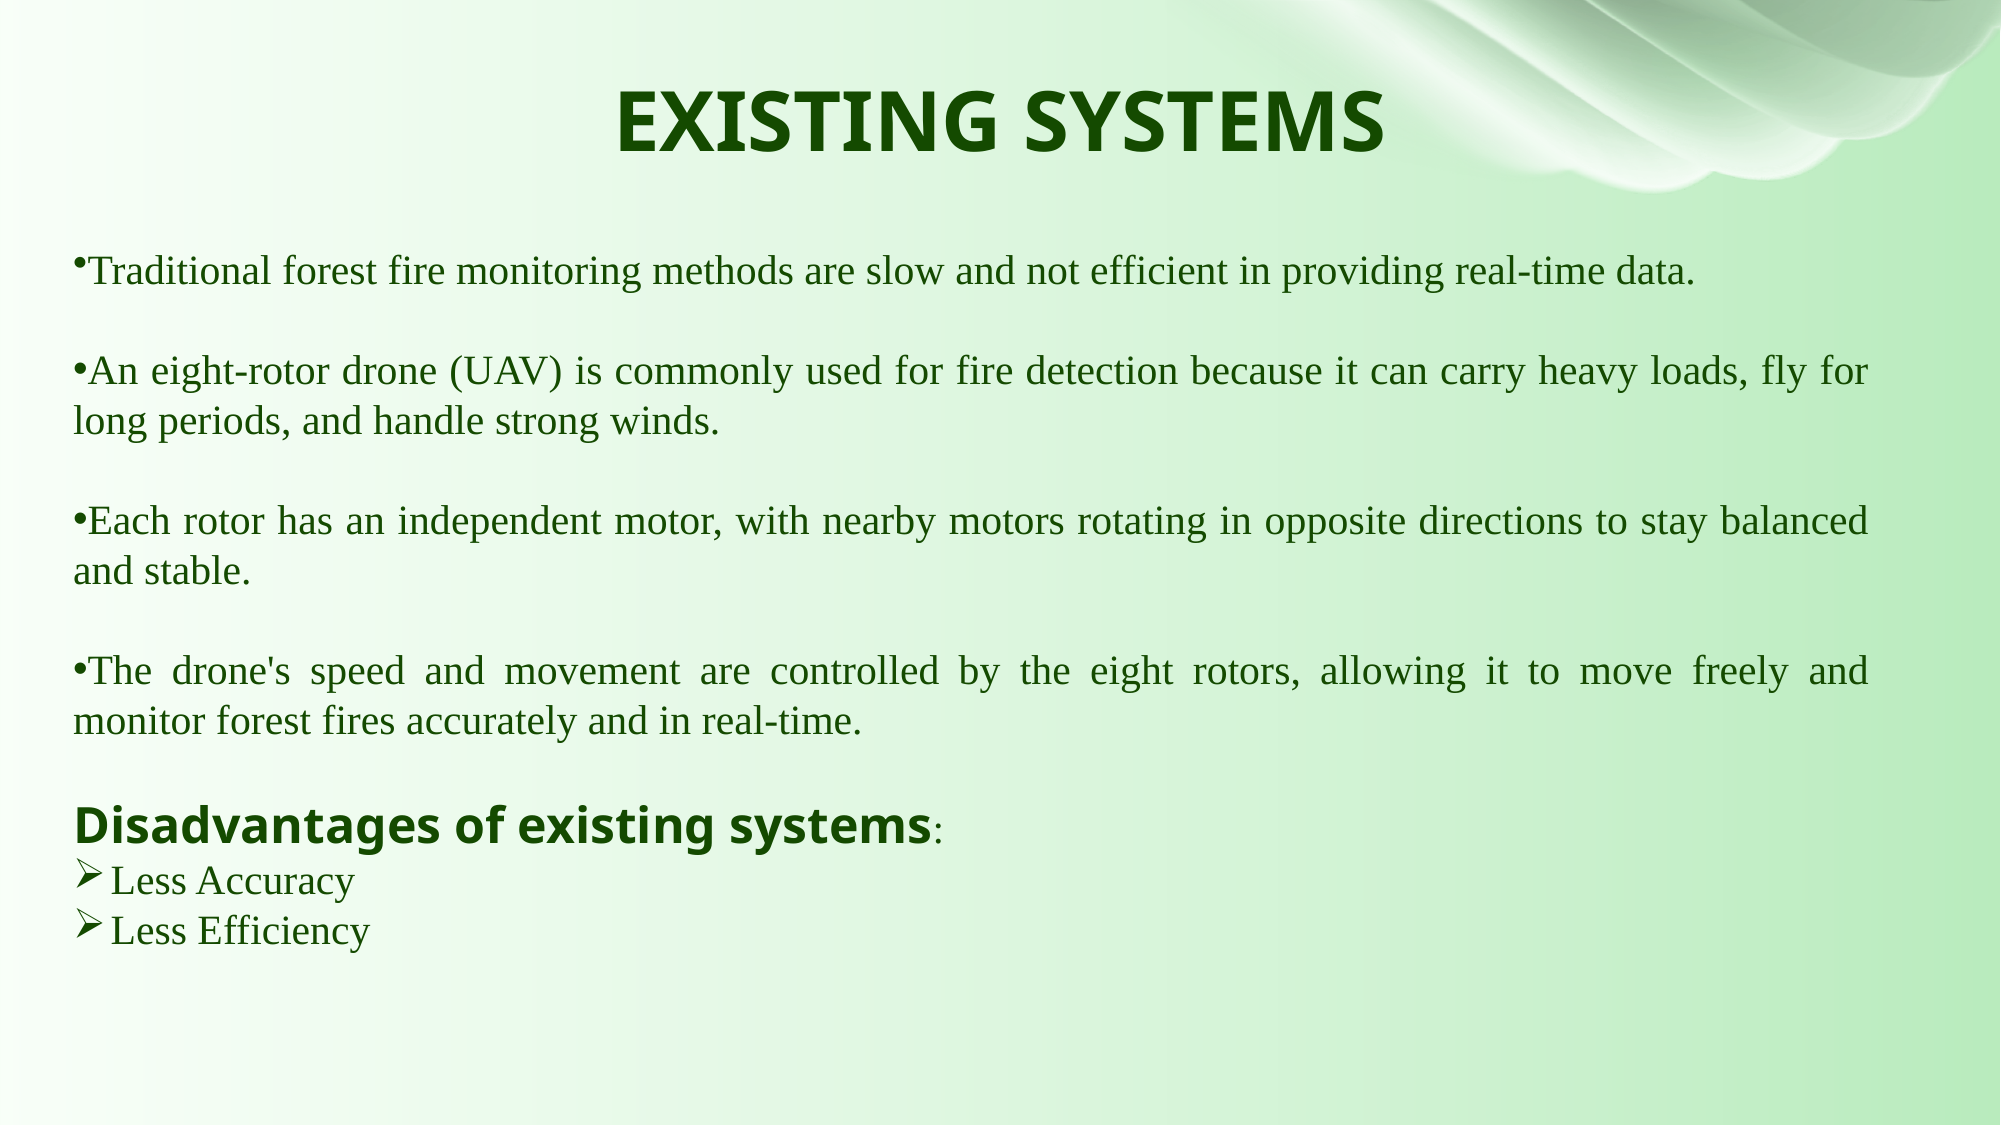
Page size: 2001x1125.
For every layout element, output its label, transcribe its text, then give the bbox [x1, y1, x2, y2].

picture [1163, 0, 2001, 195]
list Traditional forest fire monitoring methods are slow and not efficient in providing real-time data. An eight-rotor drone (UAV) is commonly used for fire detection because it can carry heavy loads, fly for long periods, and handle strong winds. Each rotor has an independent motor, with nearby motors rotating in opposite directions to stay balanced and stable. The drone's speed and movement are controlled by the eight rotors, allowing it to move freely and monitor forest fires accurately and in real-time. Disadvantages of existing systems: Less Accuracy Less Efficiency [58, 190, 1886, 961]
title EXISTING SYSTEMS [114, 59, 1886, 178]
